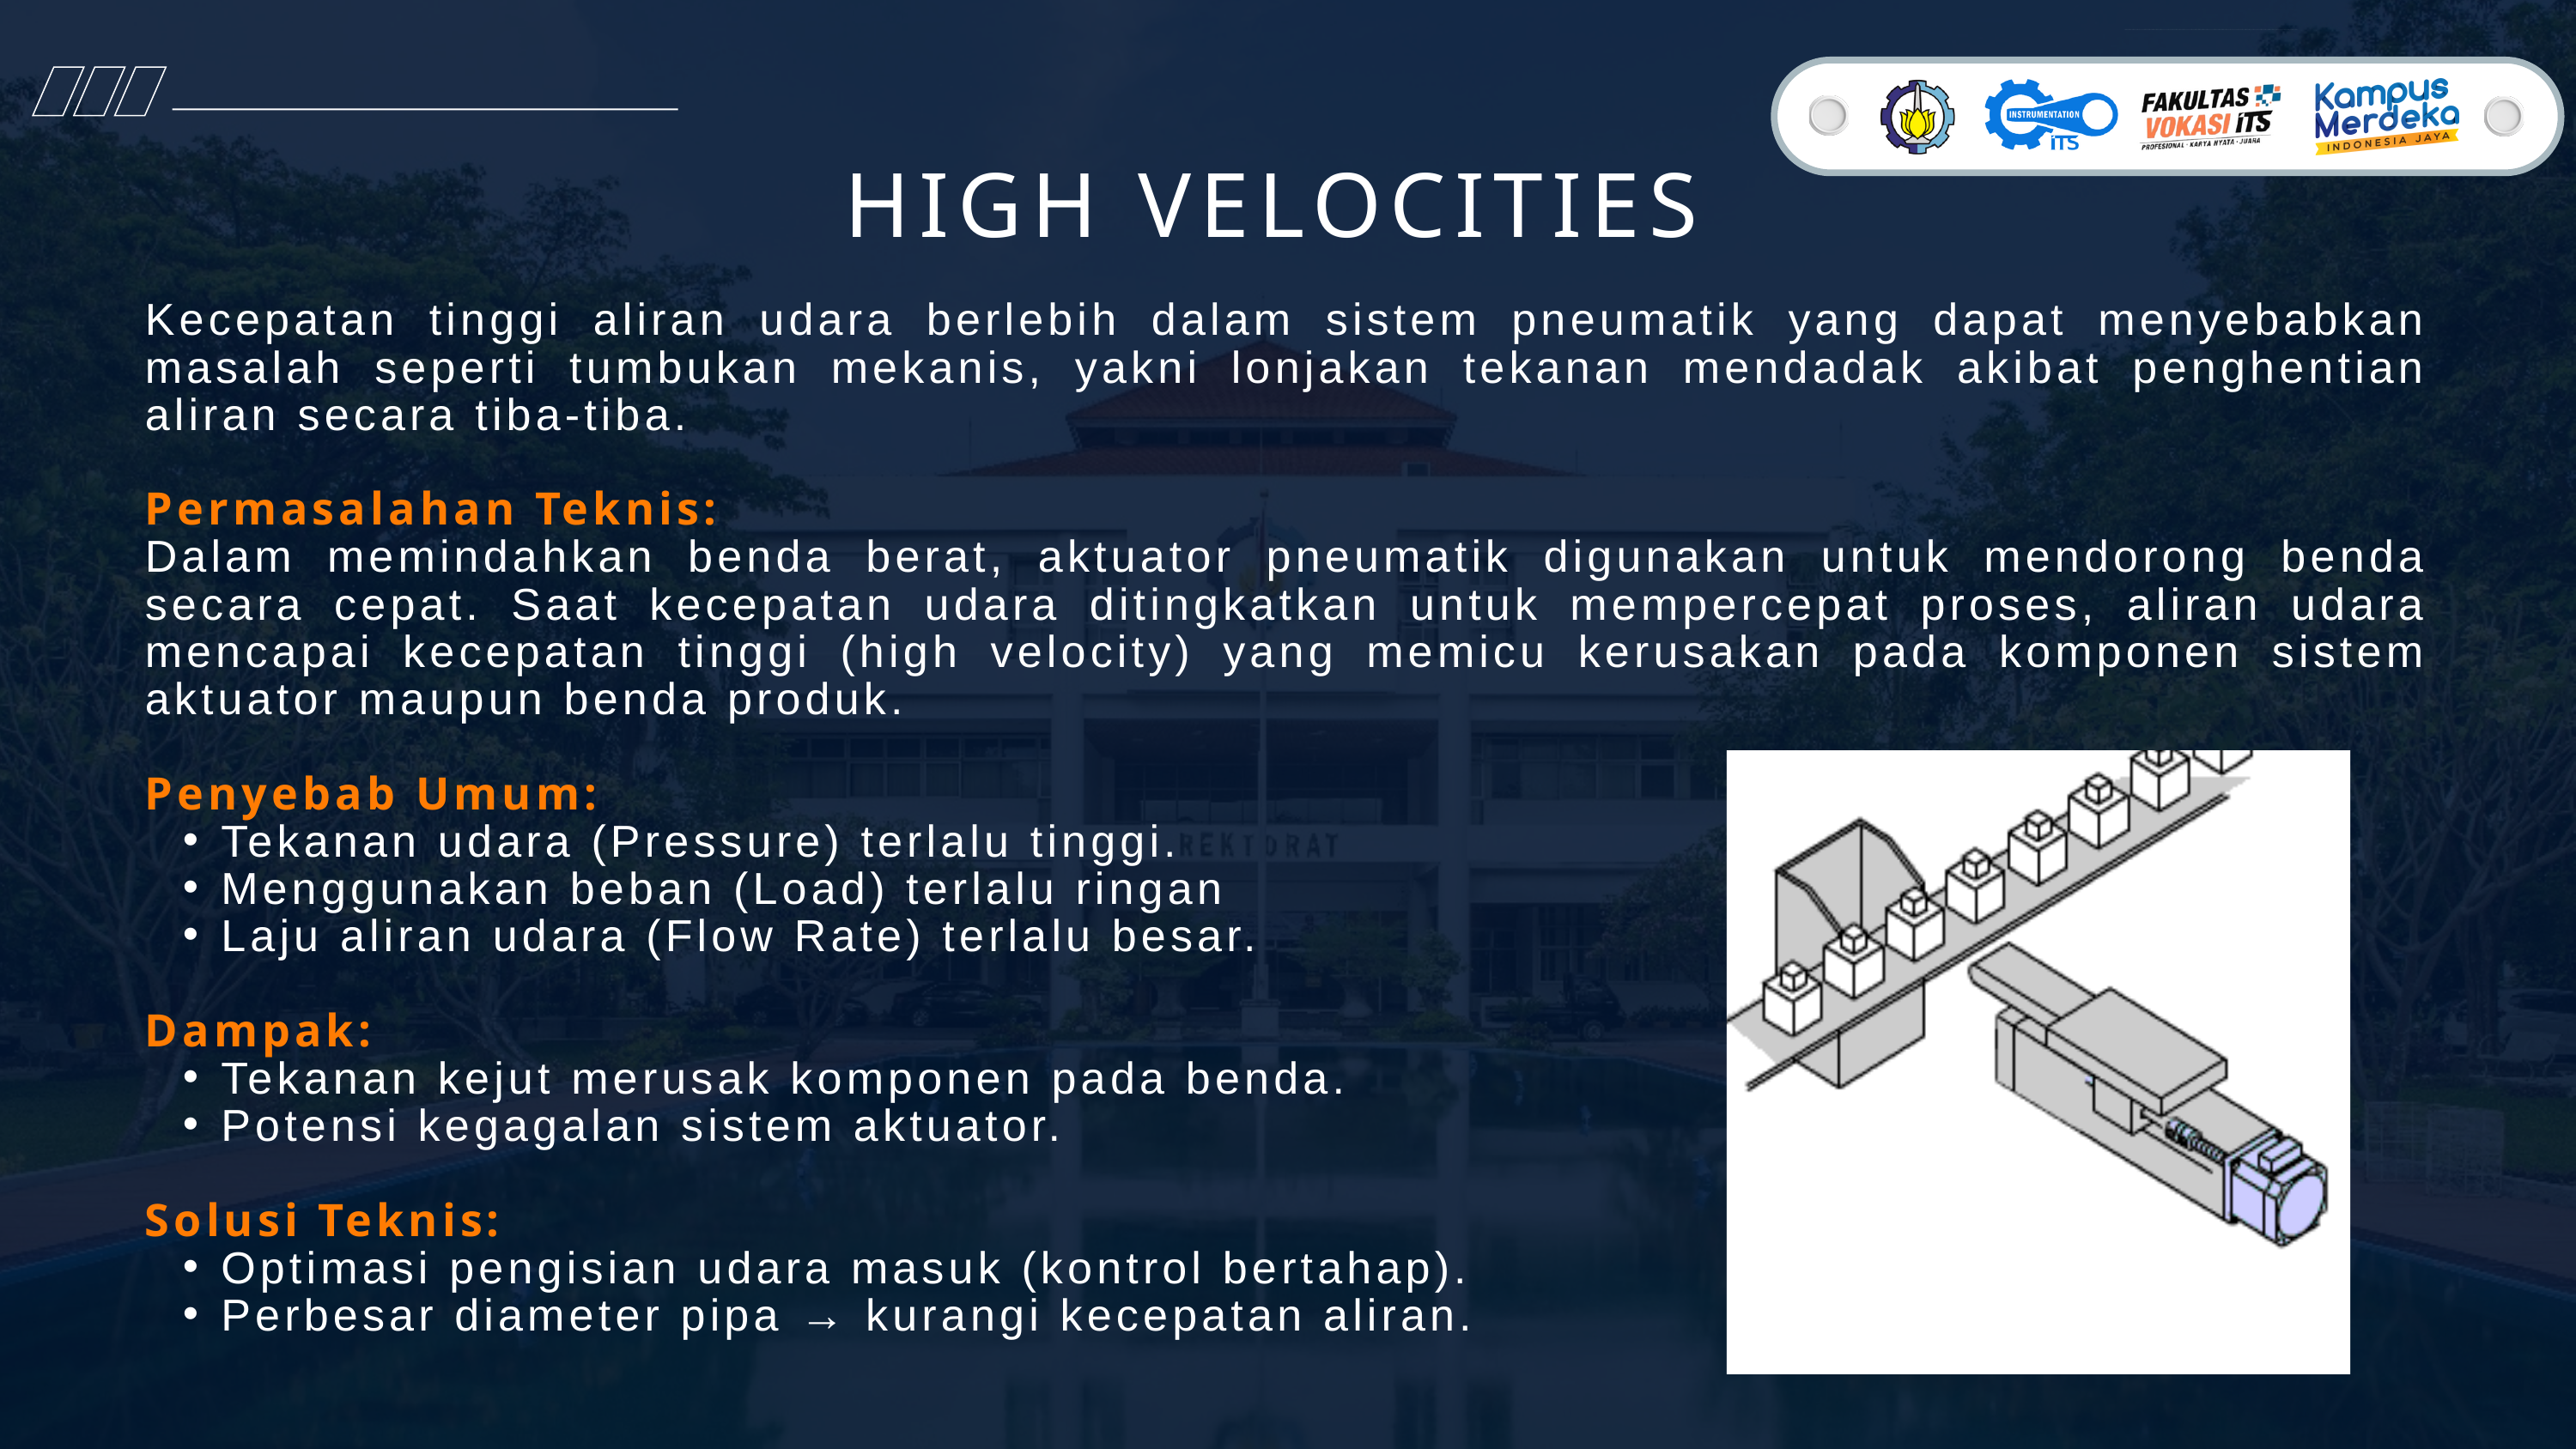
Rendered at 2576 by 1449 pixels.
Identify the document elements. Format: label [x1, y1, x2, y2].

text_box [1773, 27, 2561, 204]
text_box [0, 0, 2576, 1449]
text_box [32, 66, 678, 116]
